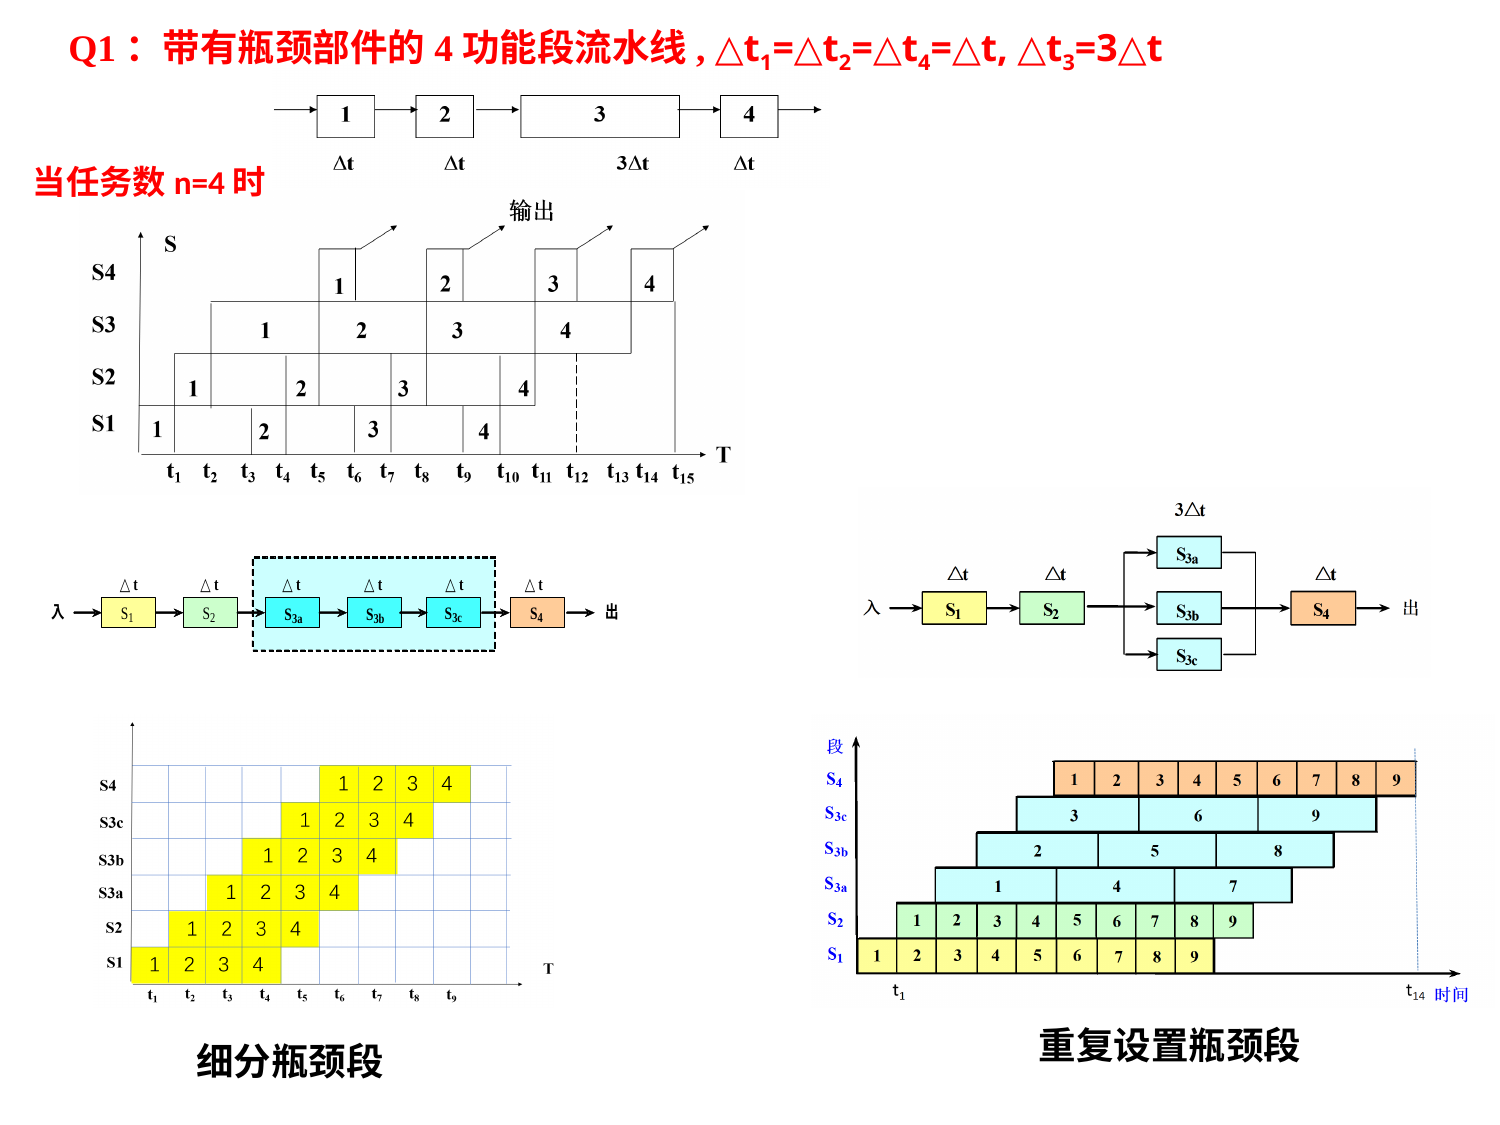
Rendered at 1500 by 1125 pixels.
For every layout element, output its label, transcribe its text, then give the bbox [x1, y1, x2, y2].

picture [810, 714, 1495, 1008]
text_box 重复设置瓶颈段 [1023, 1016, 1316, 1075]
picture [857, 487, 1431, 679]
slide_number [1074, 1043, 1425, 1104]
picture [78, 190, 746, 495]
text_box Q1：带有瓶颈部件的4功能段流水线, △t1=△t2=△t4=△t, △t3=3△t [53, 16, 1179, 83]
text_box 细分瓶颈段 [181, 1030, 399, 1091]
text_box 当任务数n=4时 [18, 154, 266, 209]
picture [92, 714, 555, 1008]
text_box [31, 543, 628, 657]
picture [271, 62, 830, 188]
